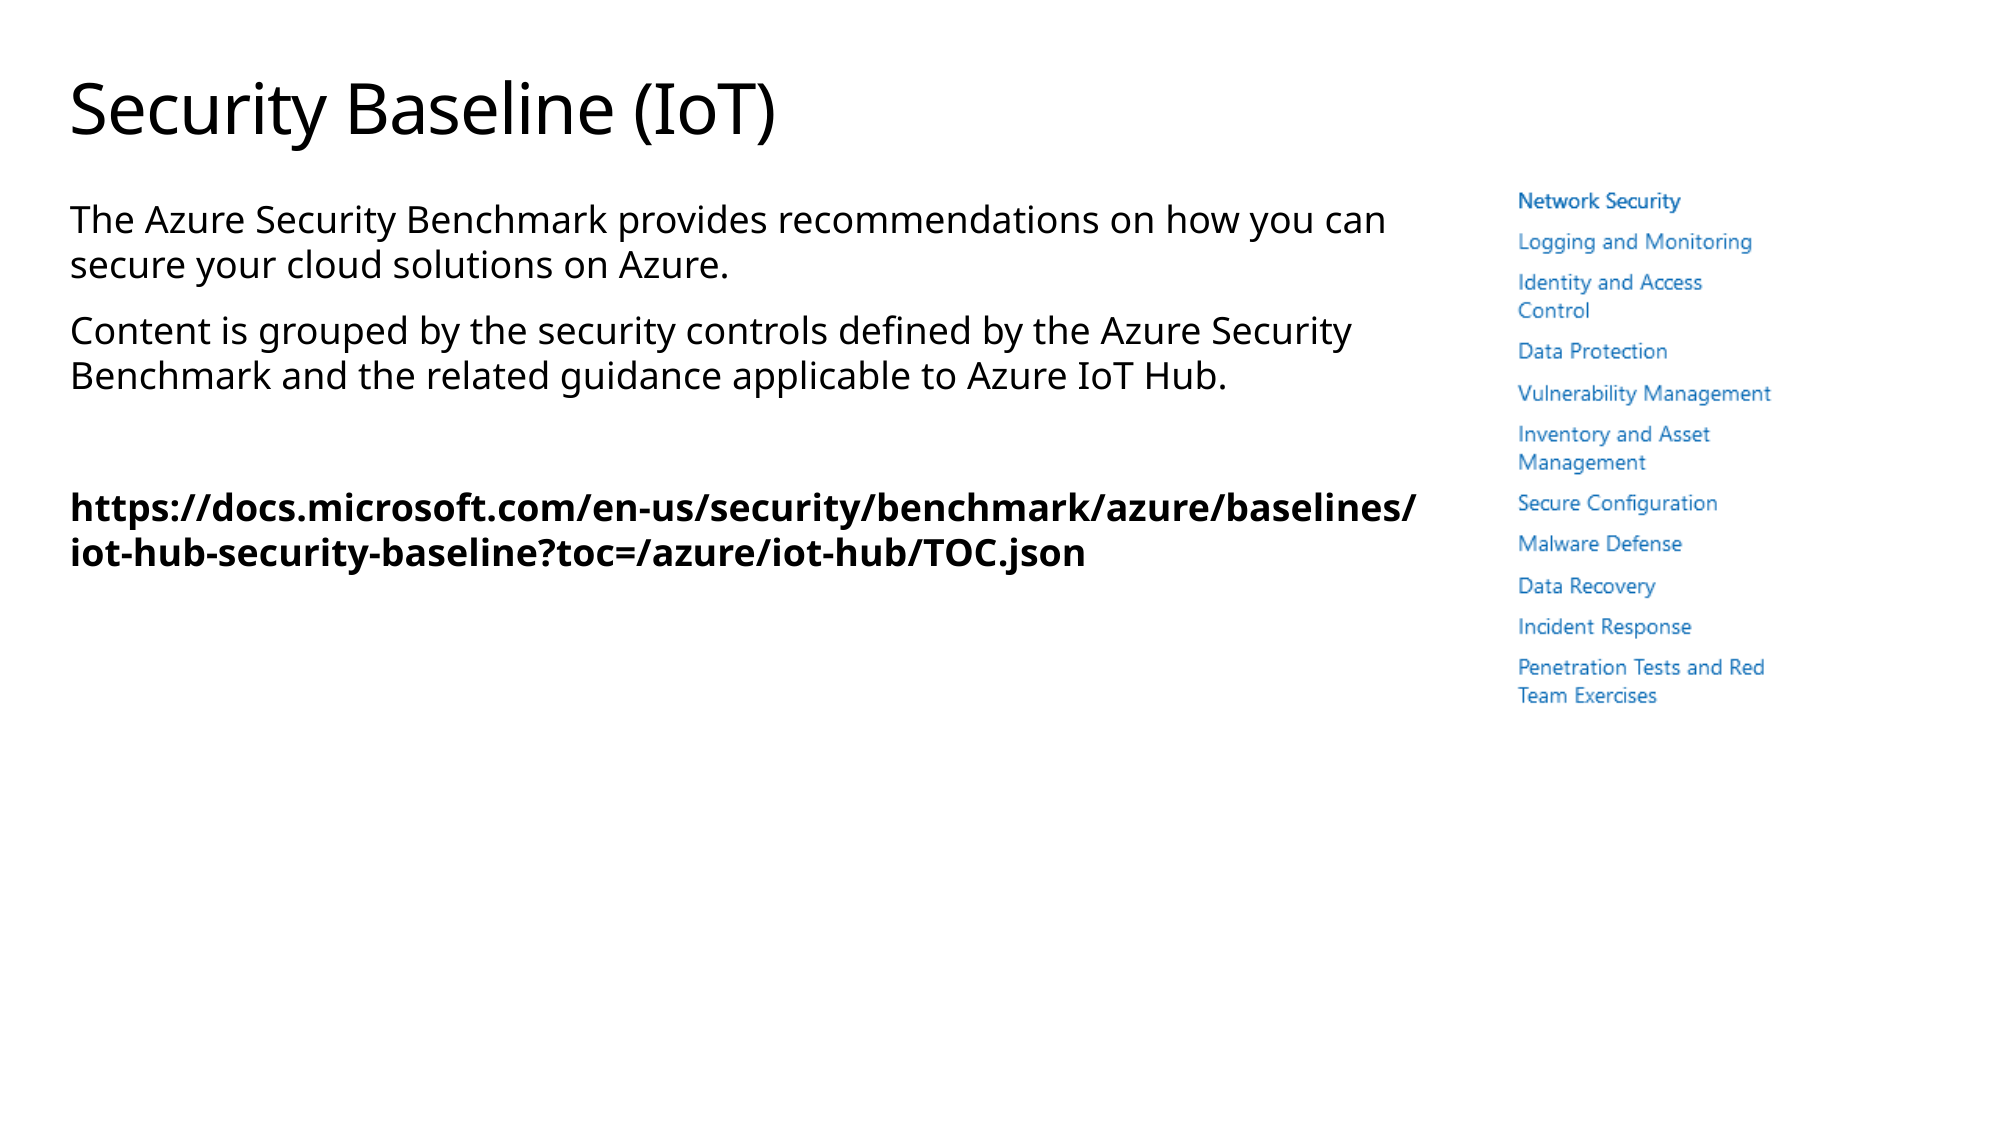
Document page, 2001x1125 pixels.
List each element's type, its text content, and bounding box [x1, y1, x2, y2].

title Security Baseline (IoT) [69, 36, 1345, 161]
picture [1490, 170, 1815, 761]
list The Azure Security Benchmark provides recommendations on how you can secure your cloud solutions on Azure. Content is grouped by the security controls defined by the Azure Security Benchmark and the related guidance applicable to Azure IoT Hub. https://docs.microsoft.com/en-us/security/benchmark/azure/baselines/iot-hub-security-baseline?toc=/azure/iot-hub/TOC.json [69, 196, 1457, 279]
